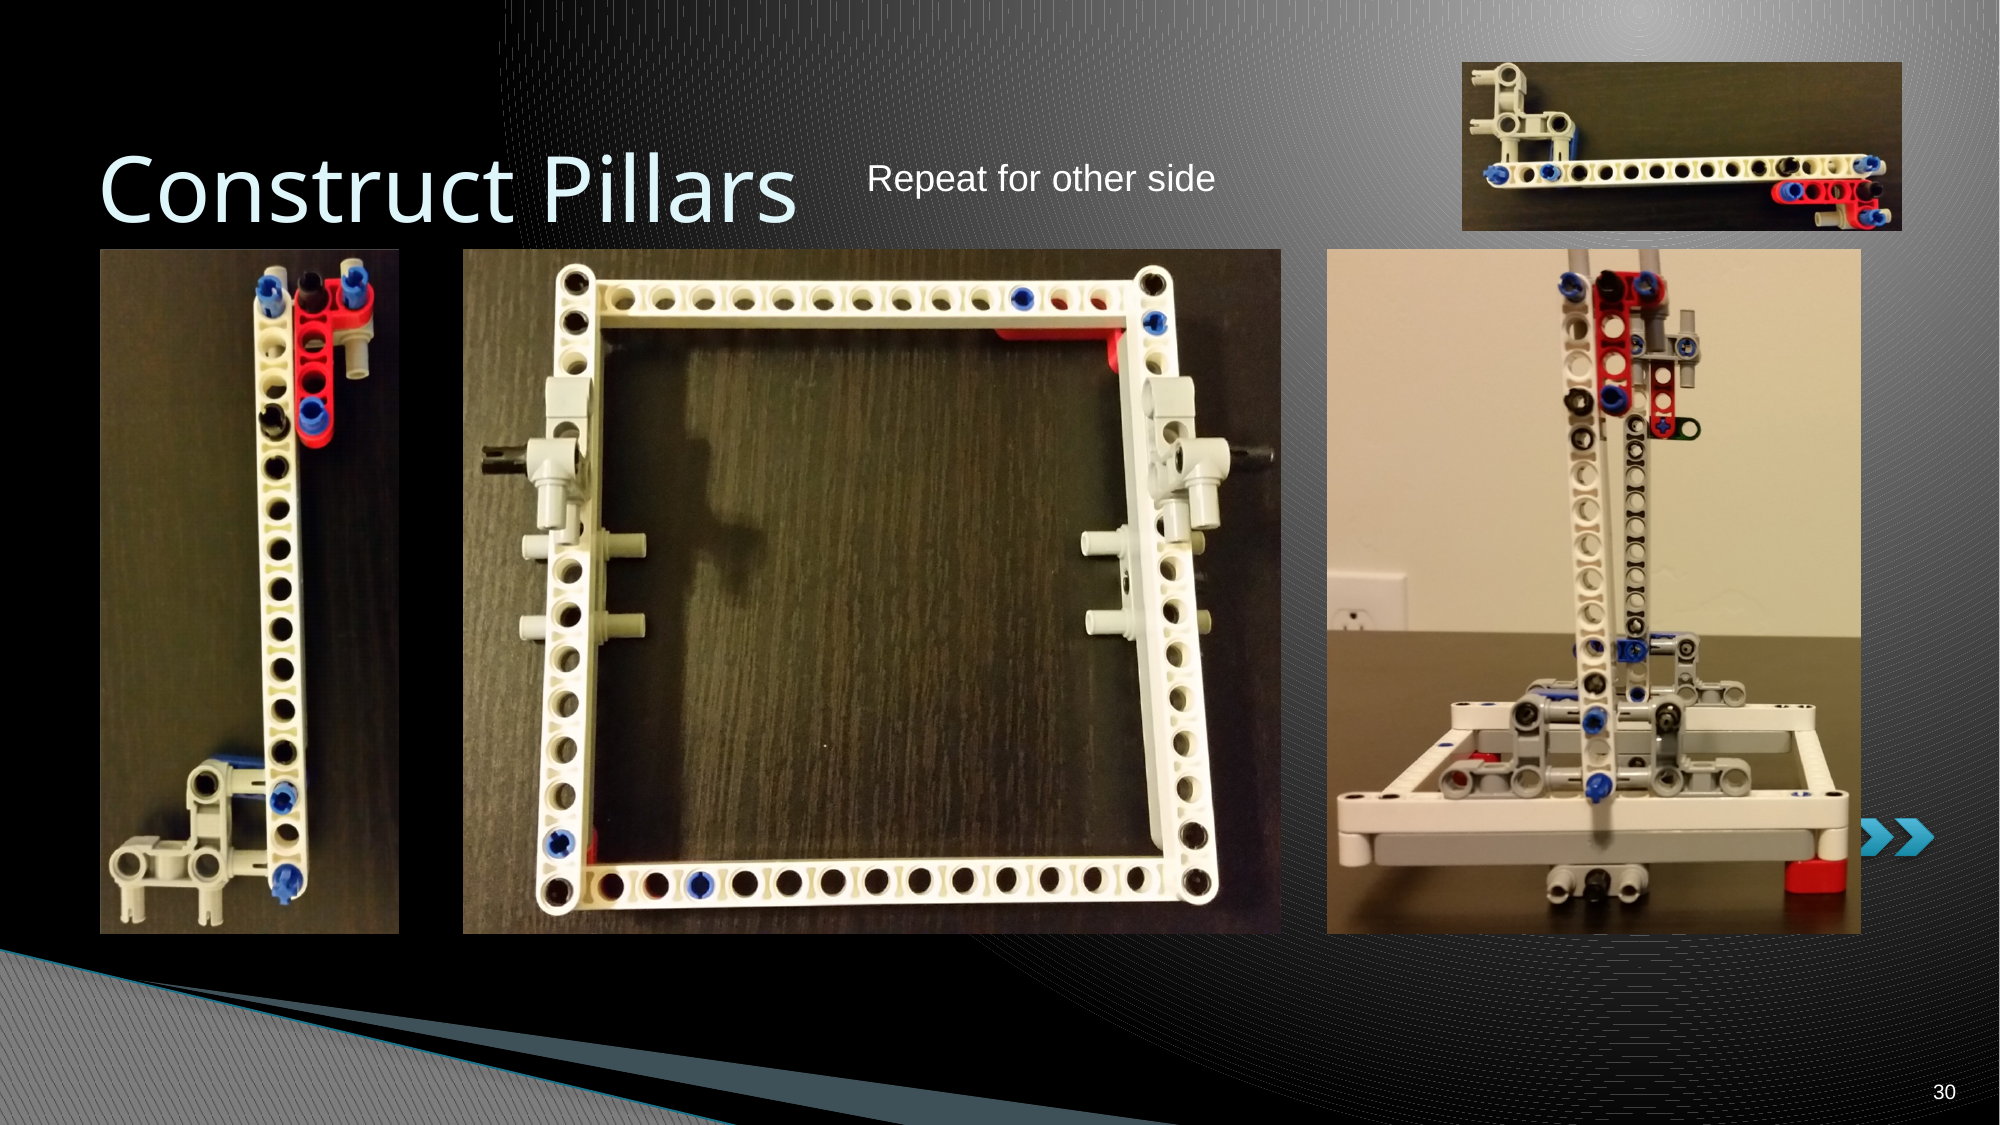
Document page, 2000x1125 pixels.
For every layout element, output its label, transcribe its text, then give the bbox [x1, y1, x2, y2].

picture [0, 249, 1281, 935]
picture [1327, 249, 1862, 935]
picture [1461, 62, 1902, 231]
picture [0, 952, 724, 1125]
slide_number 30 [1890, 1051, 1971, 1112]
text_box Repeat for other side [851, 146, 1412, 207]
text_box Construct Pillars [82, 127, 1937, 250]
